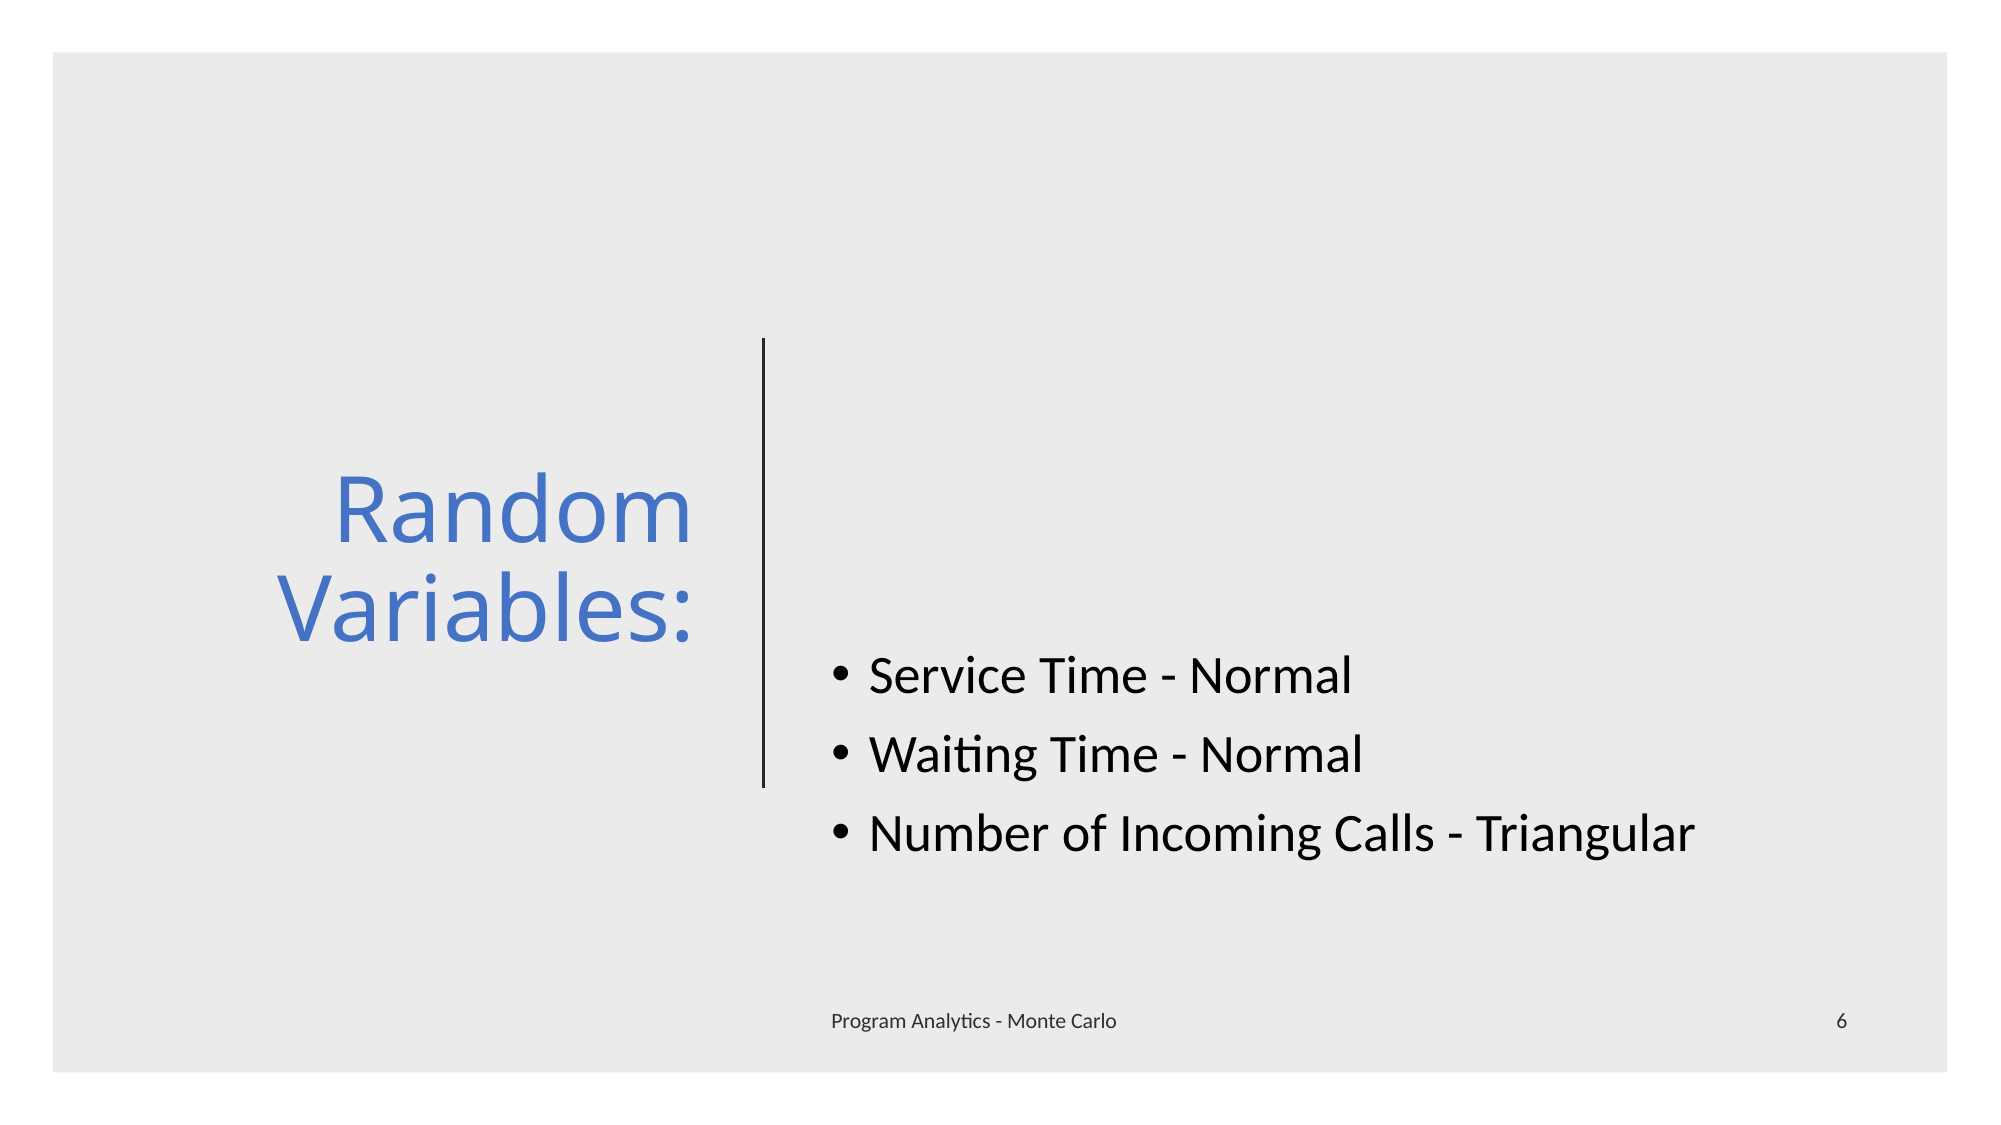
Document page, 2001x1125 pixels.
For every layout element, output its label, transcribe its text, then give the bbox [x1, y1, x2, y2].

list Service Time - Normal Waiting Time - Normal Number of Incoming Calls - Triangular [816, 109, 1863, 967]
text_box [52, 51, 1948, 1073]
title Random Variables: [137, 158, 711, 967]
footer Program Analytics - Monte Carlo [816, 989, 1680, 1050]
slide_number 6 [1734, 989, 1863, 1050]
